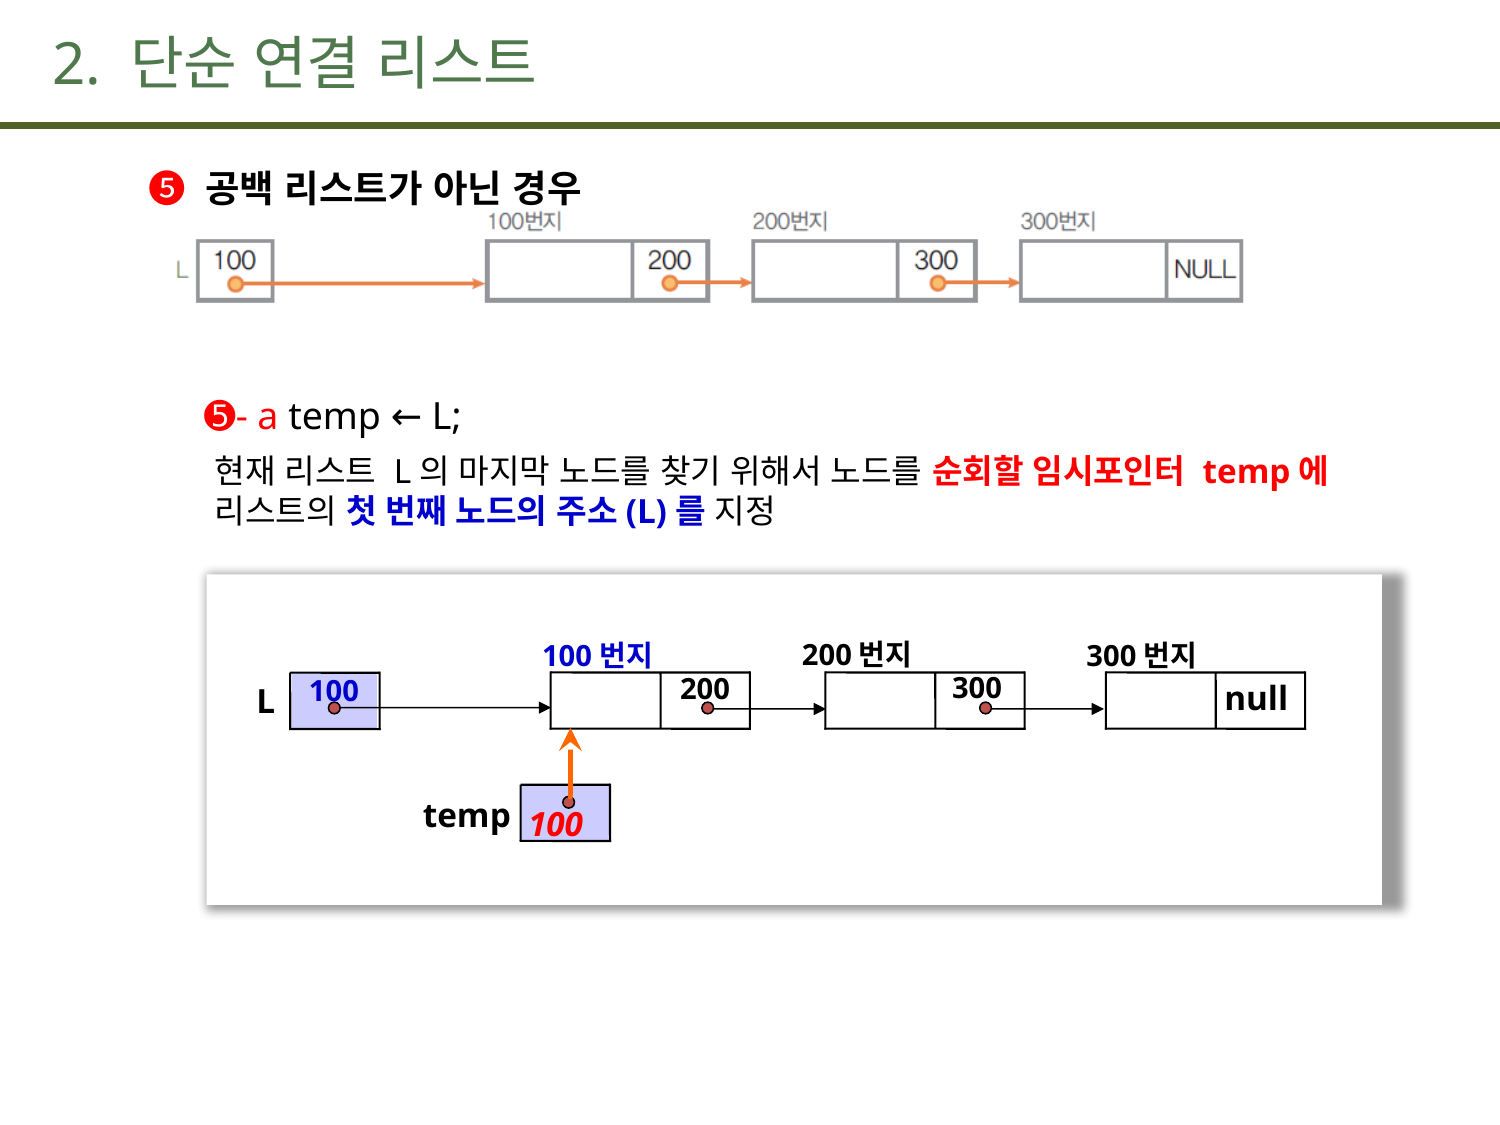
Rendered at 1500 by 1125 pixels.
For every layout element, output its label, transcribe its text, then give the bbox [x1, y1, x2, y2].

text_box [560, 738, 581, 749]
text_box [527, 640, 751, 729]
list ➎ 공백 리스트가 아닌 경우 ➎- a temp ← L; 현재 리스트 L의 마지막 노드를 찾기 위해서 노드를 순회할 임시포인터 temp에 리스트의 첫 번째 노드의 주소(L)를 지정 [37, 152, 1463, 1091]
text_box [206, 574, 1382, 905]
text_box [243, 672, 380, 733]
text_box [786, 639, 1025, 729]
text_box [1030, 701, 1065, 715]
picture [169, 207, 1247, 308]
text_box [418, 784, 611, 847]
title 2. 단순 연결 리스트 [37, 13, 1278, 109]
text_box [1070, 640, 1306, 729]
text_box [755, 701, 781, 715]
